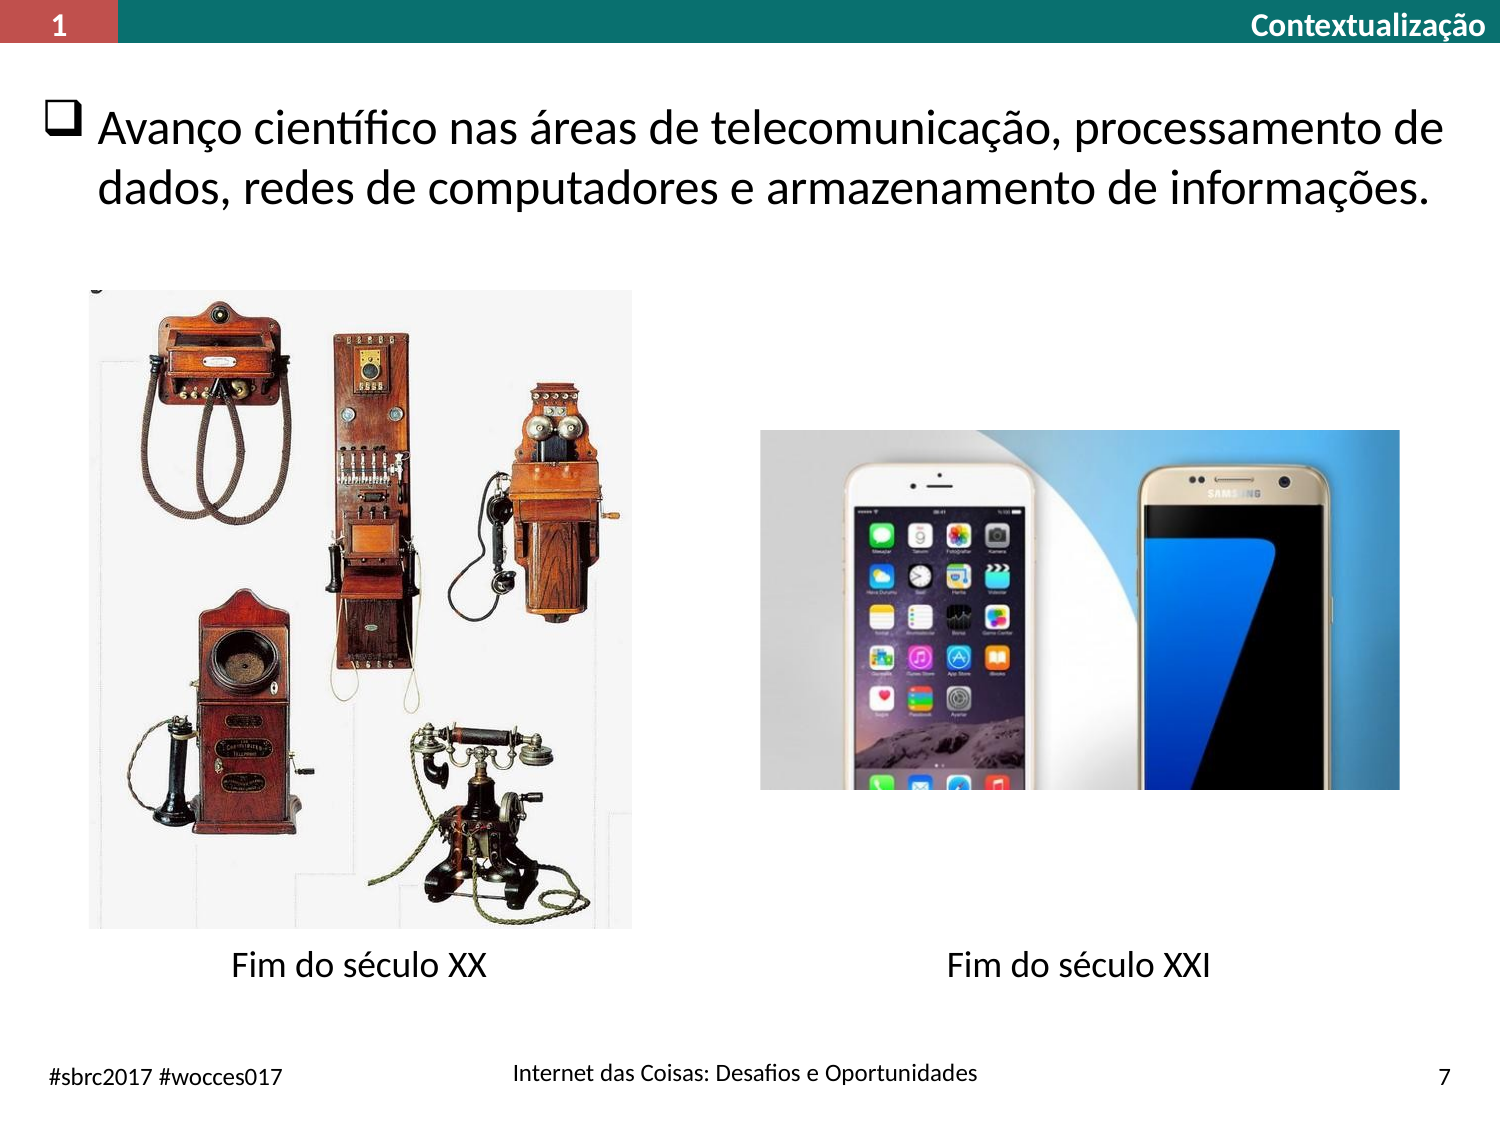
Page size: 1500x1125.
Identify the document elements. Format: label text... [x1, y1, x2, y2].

text_box Fim do século XXI [944, 937, 1216, 985]
text_box [760, 430, 1400, 790]
text_box 1 [0, 0, 118, 43]
footer Internet das Coisas: Desafios e Oportunidades [510, 1060, 983, 1125]
text_box Avanço científico nas áreas de telecomunicação, processamento de dados, redes de computadores e armazenamento de informações. [39, 92, 1459, 215]
text_box Contextualização [118, 0, 1500, 43]
text_box [88, 290, 632, 929]
text_box 7 [1436, 1064, 1454, 1091]
text_box Fim do século XX [229, 937, 491, 985]
slide_number #sbrc2017 #wocces017 [46, 1064, 287, 1125]
